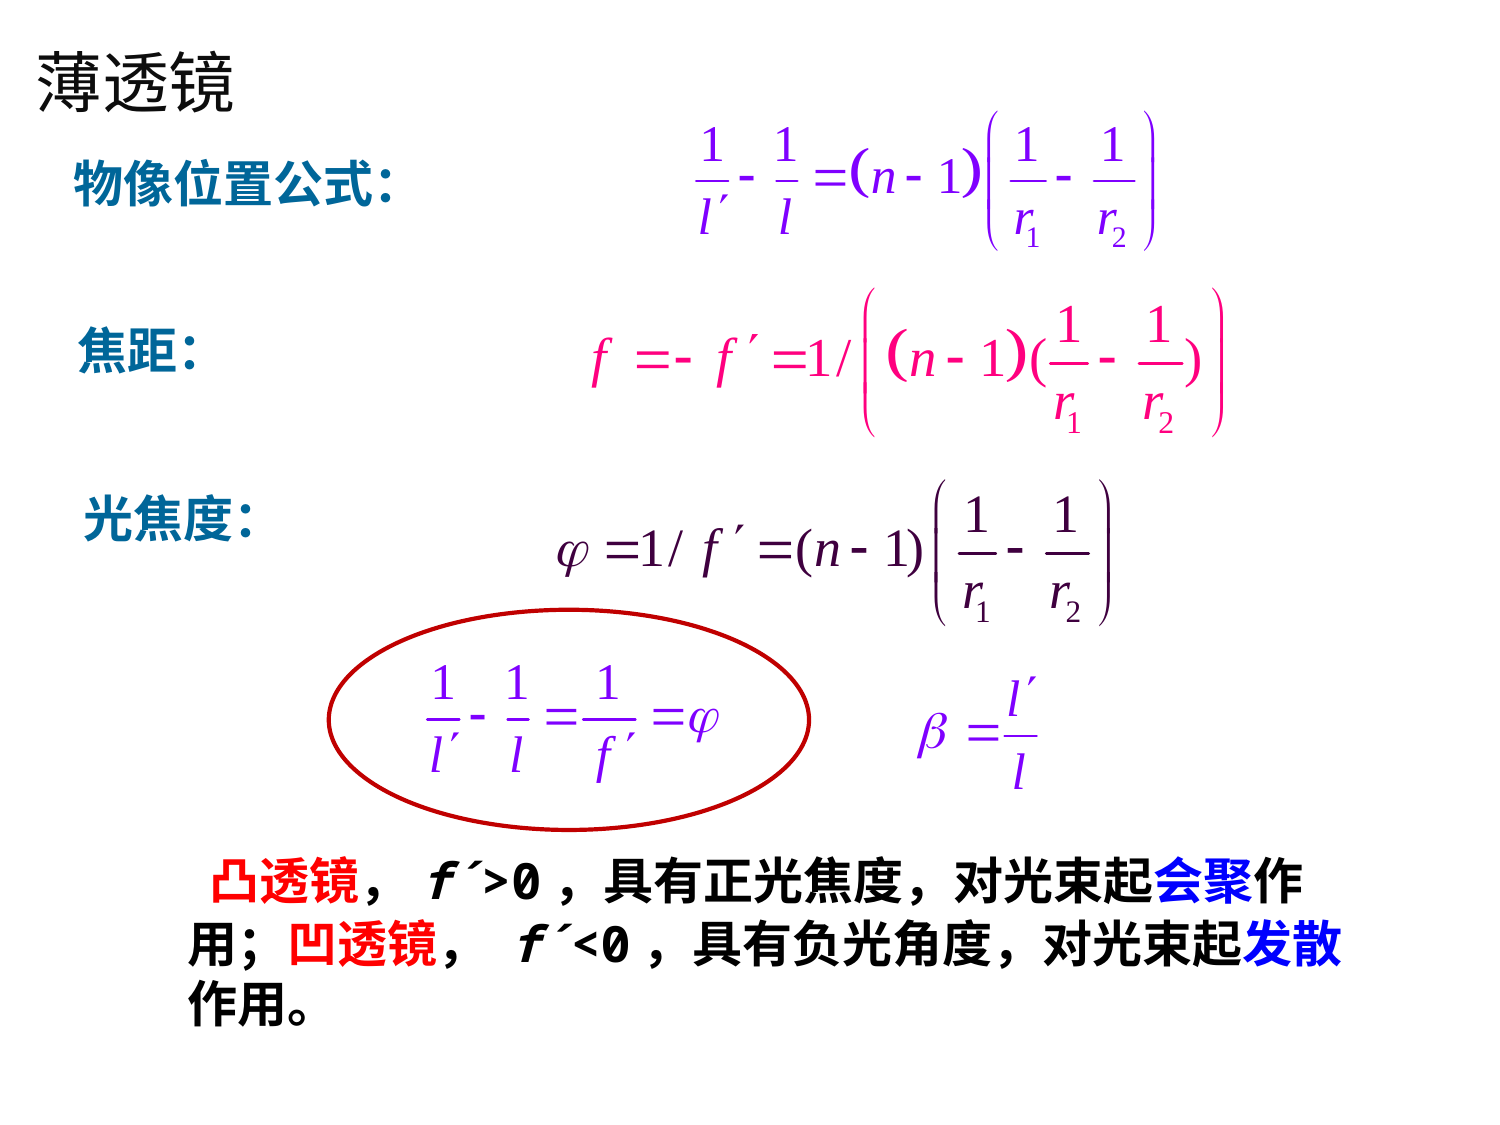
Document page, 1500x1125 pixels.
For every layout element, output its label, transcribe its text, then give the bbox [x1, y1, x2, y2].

text_box 物像位置公式： [58, 145, 518, 212]
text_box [548, 467, 1129, 639]
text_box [572, 276, 1241, 451]
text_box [908, 667, 1046, 801]
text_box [687, 99, 1173, 263]
text_box 薄透镜 [20, 42, 405, 130]
text_box [326, 608, 812, 833]
text_box 焦距： [62, 312, 382, 388]
text_box 光焦度： [68, 479, 388, 555]
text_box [418, 650, 728, 793]
text_box 凸透镜，fˊ>0，具有正光焦度，对光束起会聚作用；凹透镜， fˊ<0，具有负光角度，对光束起发散作用。 [95, 829, 1371, 1038]
